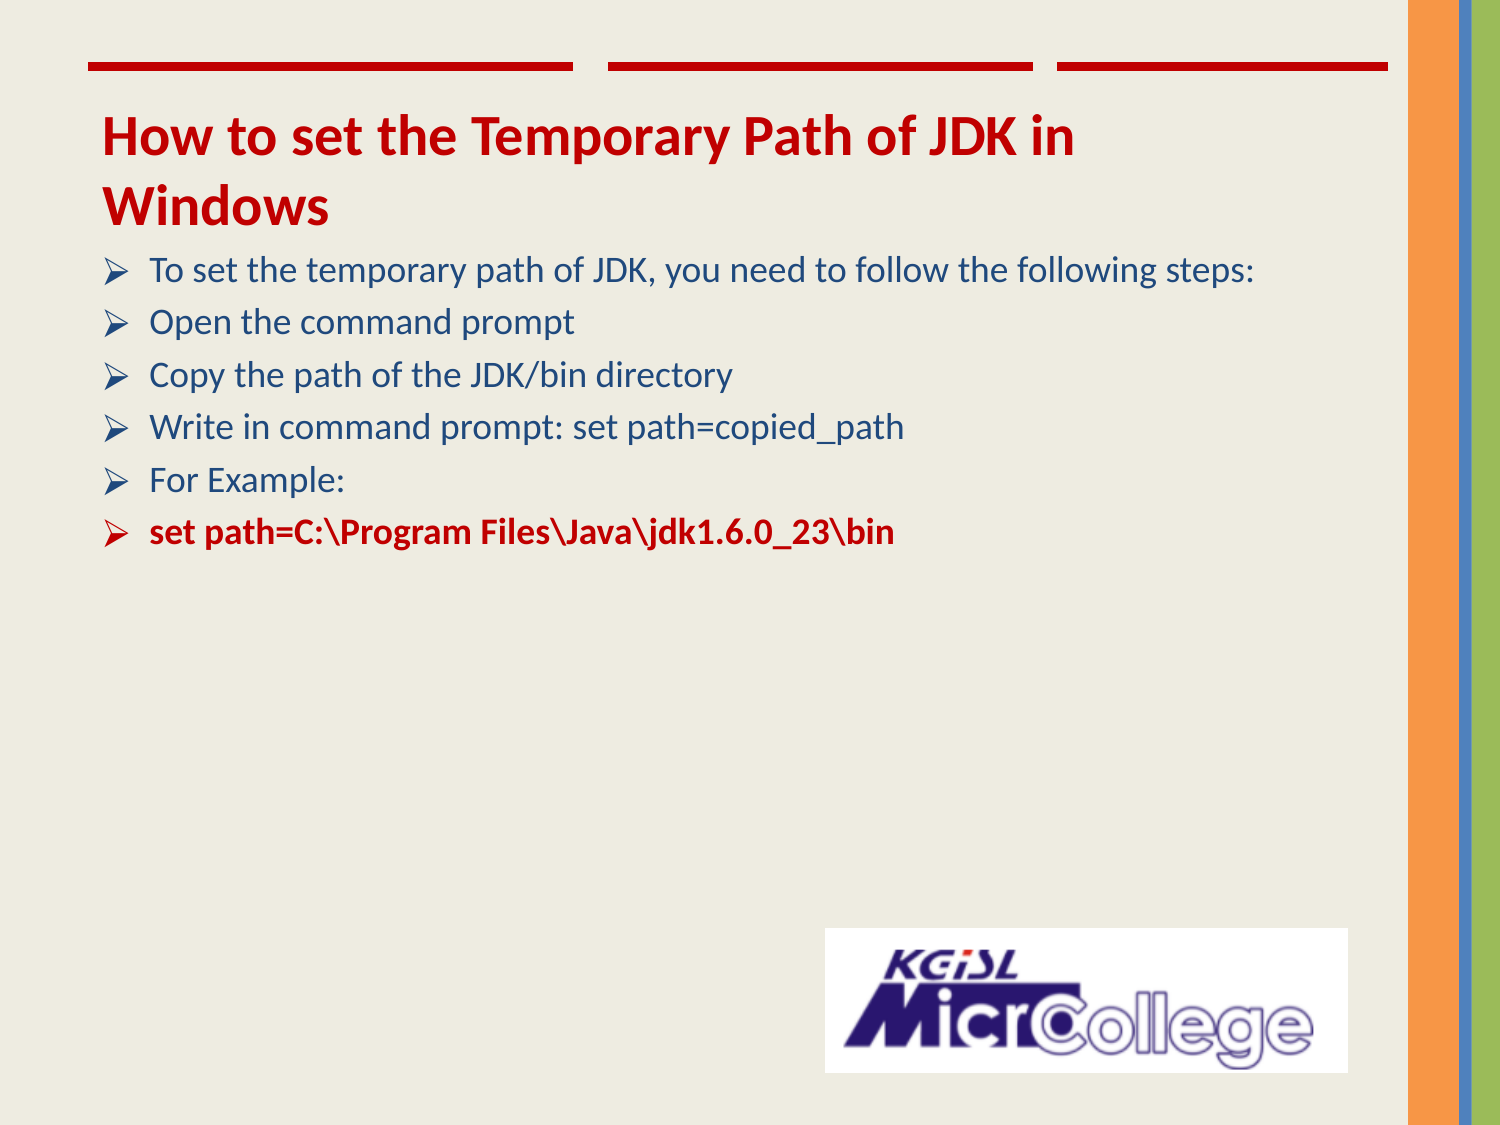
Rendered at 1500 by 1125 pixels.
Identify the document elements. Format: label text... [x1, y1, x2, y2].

list How to set the Temporary Path of JDK in Windows To set the temporary path of JDK, you need to follow the following steps: Open the command prompt Copy the path of the JDK/bin directory Write in command prompt: set path=copied_path For Example: set path=C:\Program Files\Java\jdk1.6.0_23\bin [87, 90, 1313, 1100]
picture [825, 928, 1348, 1073]
